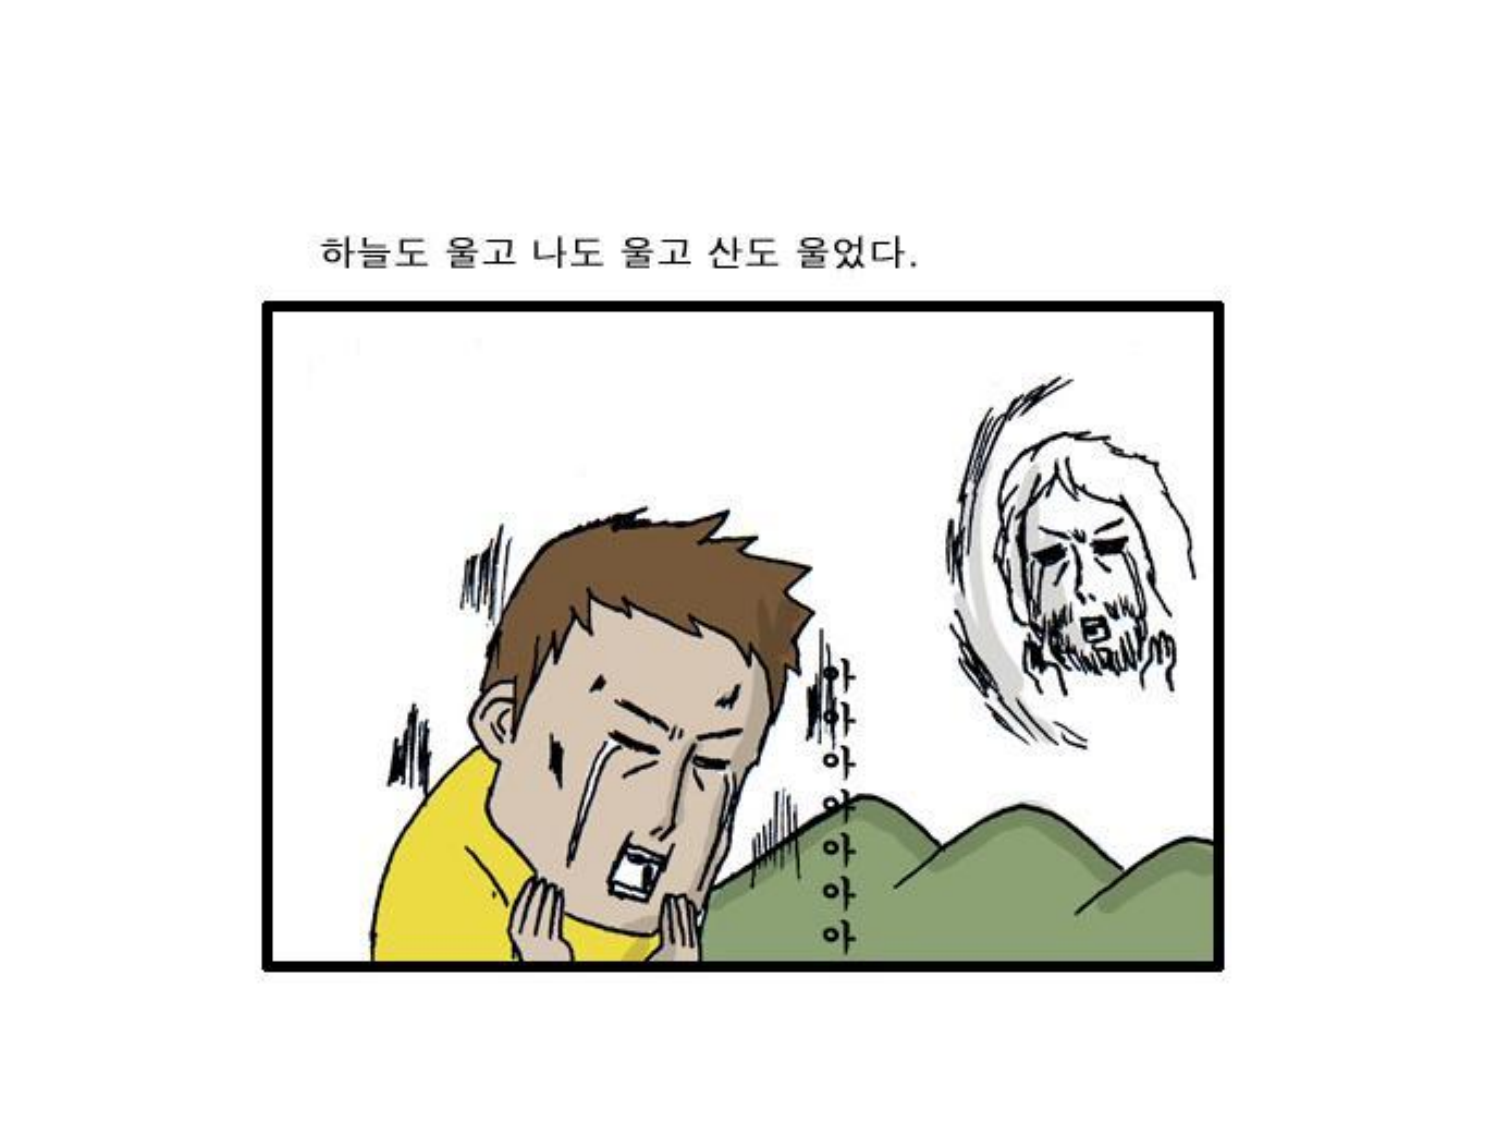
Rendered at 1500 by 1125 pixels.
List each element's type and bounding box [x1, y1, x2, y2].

picture [221, 199, 1276, 1026]
